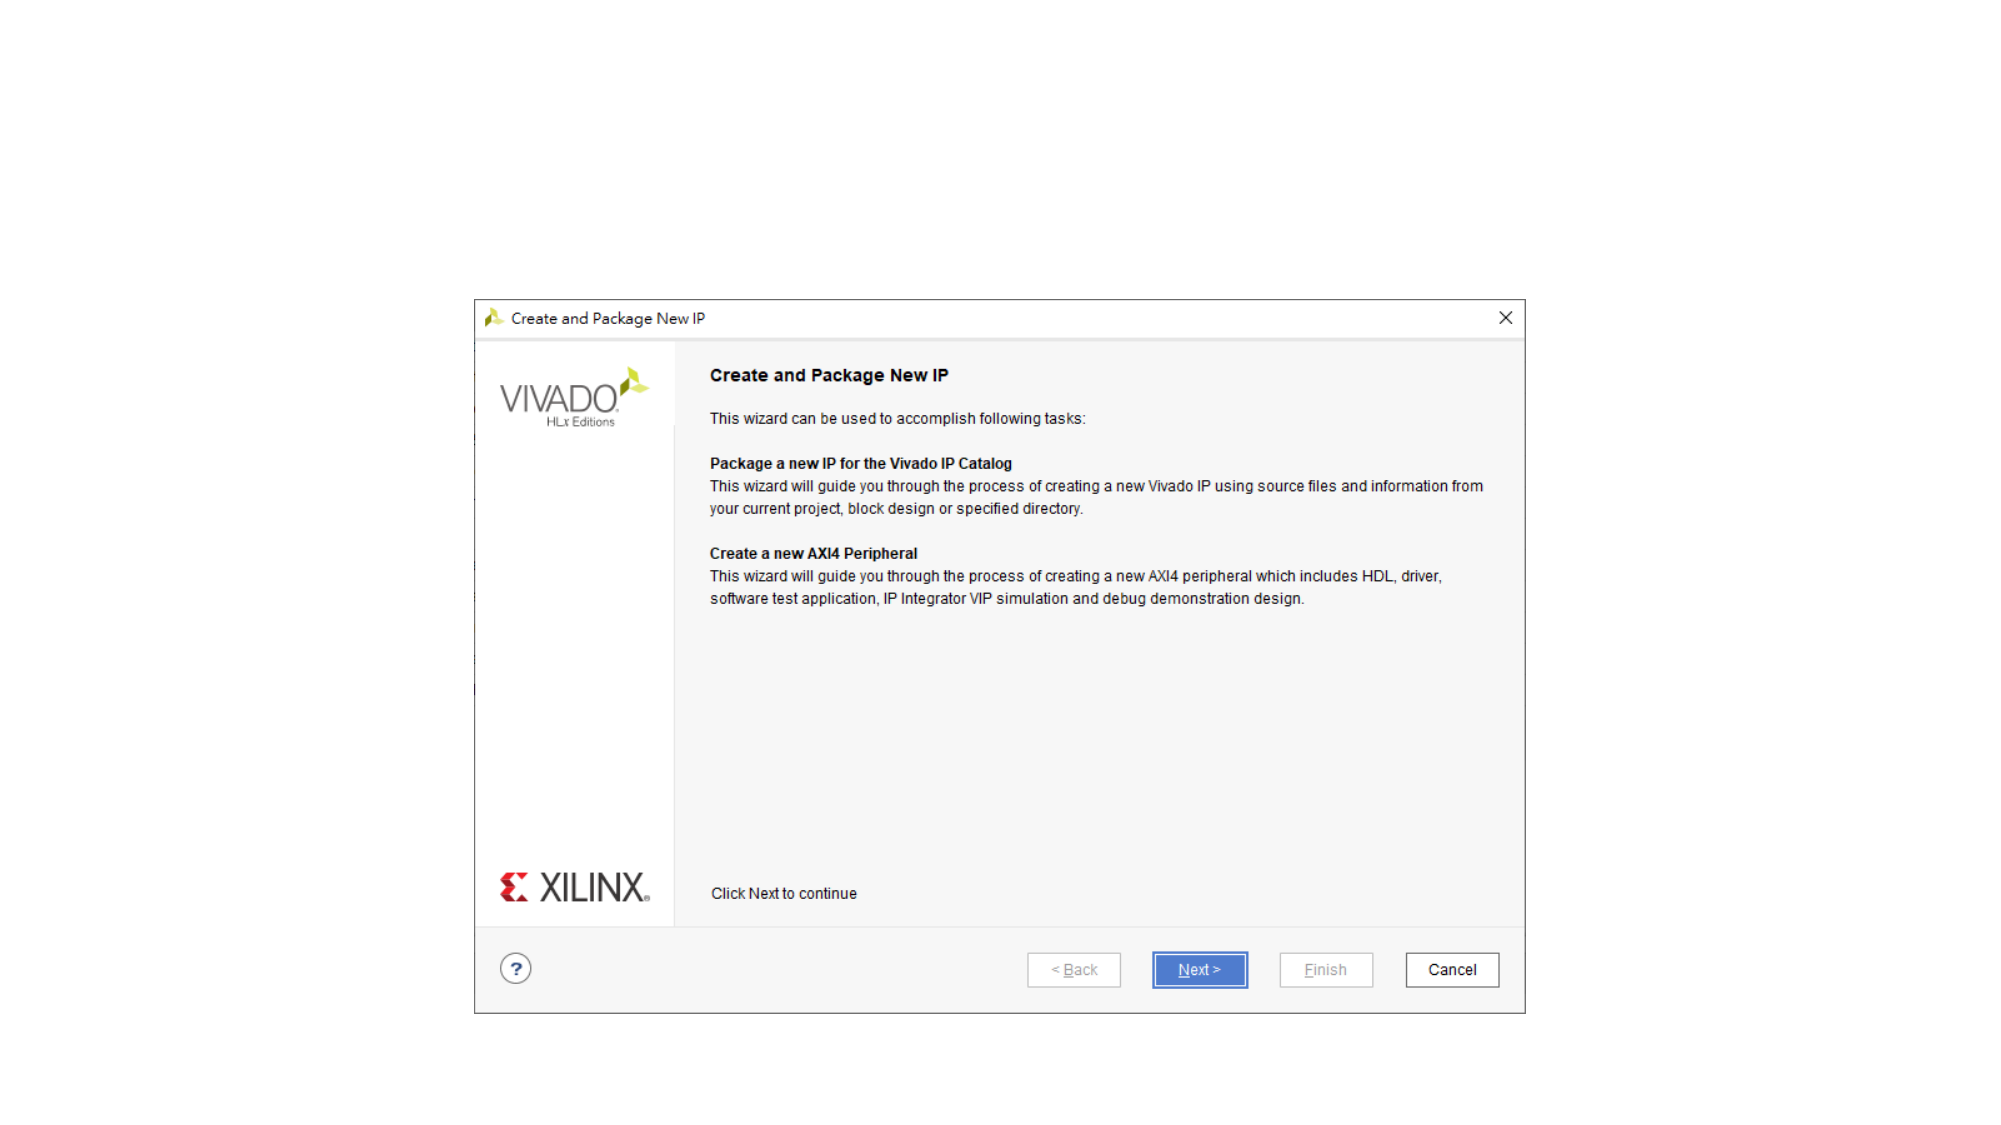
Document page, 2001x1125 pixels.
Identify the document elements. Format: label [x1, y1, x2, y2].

list [474, 299, 1526, 1014]
